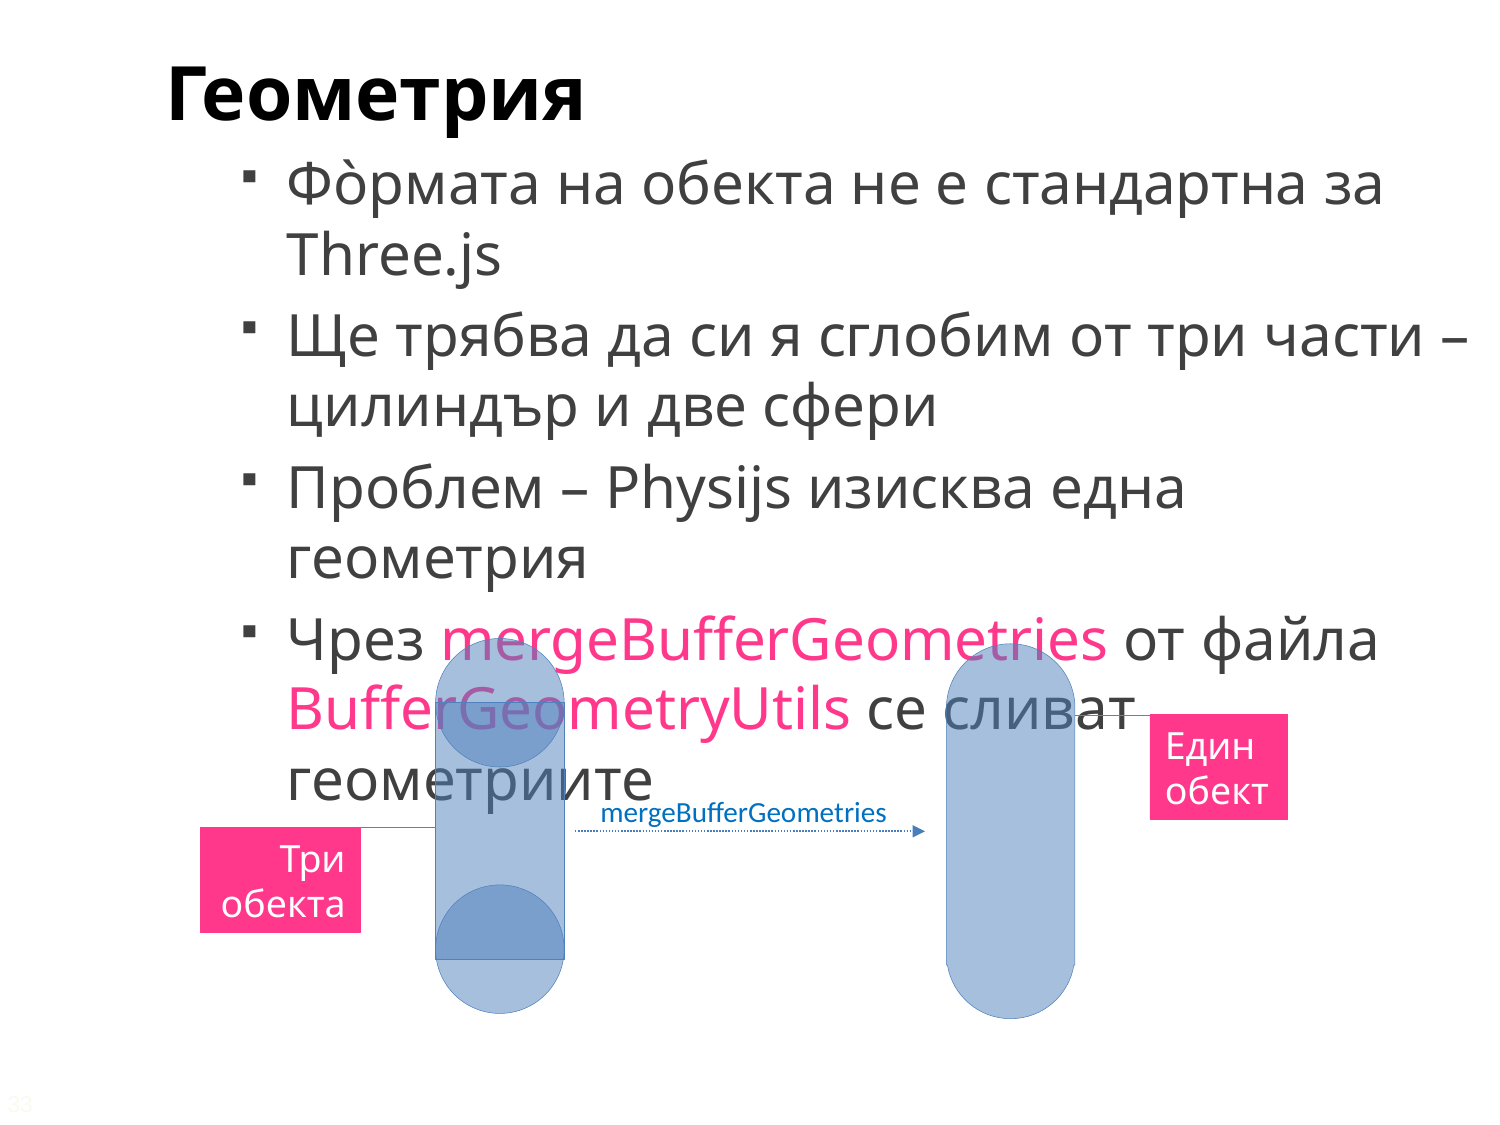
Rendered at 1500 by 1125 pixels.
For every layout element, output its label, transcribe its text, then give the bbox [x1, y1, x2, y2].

text_box [944, 641, 1078, 1021]
text_box mergeBufferGeometries [575, 785, 913, 830]
list Геометрия Фòрмата на обекта не е стандартна за Three.js Ще трябва да си я сглобим от три части – цилиндър и две сфери Проблем – Physijs изисква една геометрия Чрез mergeBufferGeometries от файла BufferGeometryUtils се сливат геометриите [150, 37, 1488, 1113]
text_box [1074, 714, 1288, 820]
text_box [435, 638, 565, 1014]
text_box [199, 827, 436, 933]
